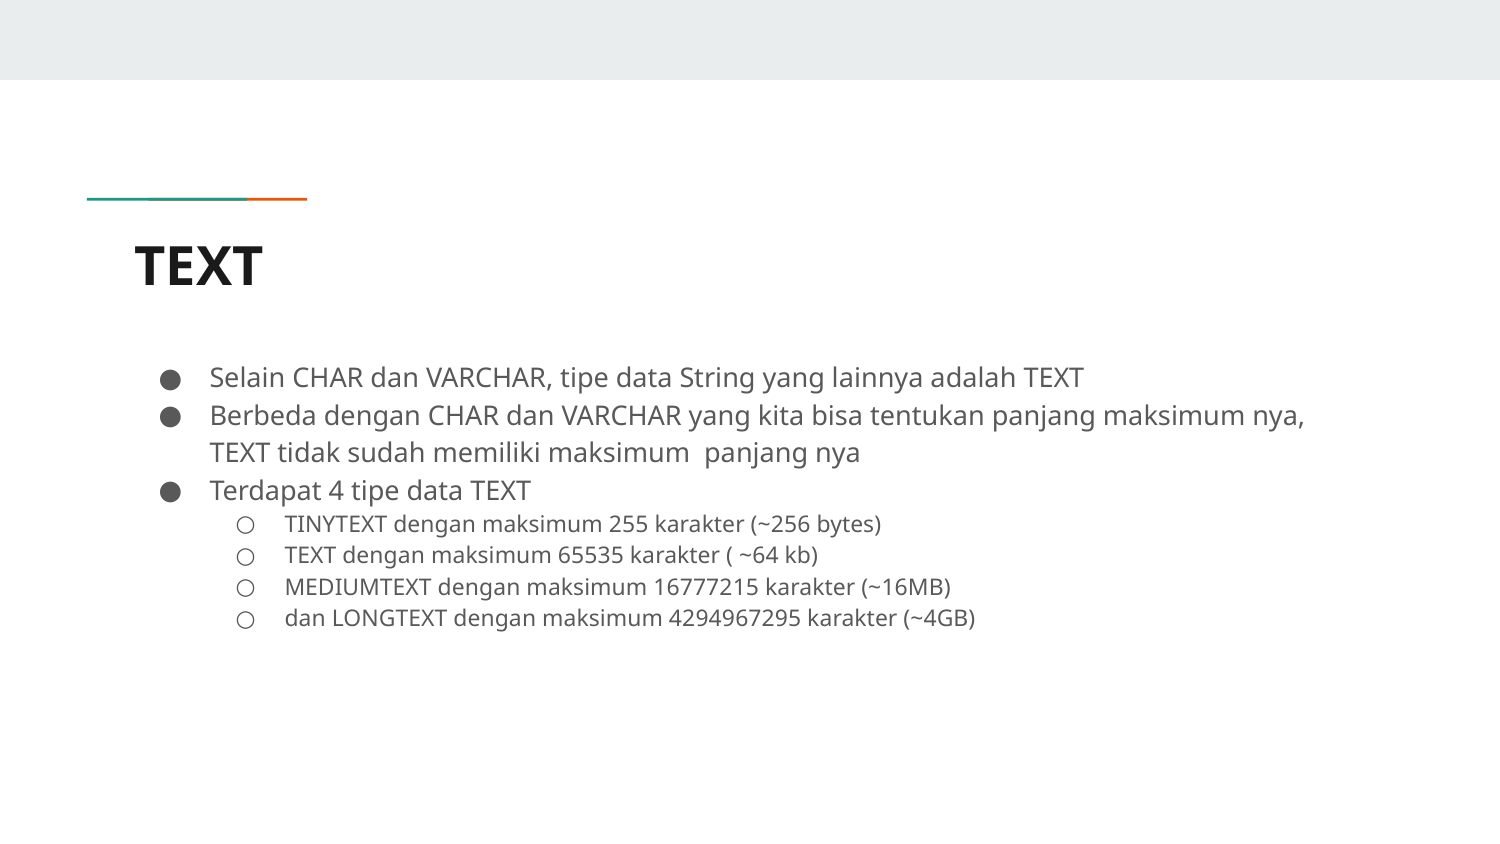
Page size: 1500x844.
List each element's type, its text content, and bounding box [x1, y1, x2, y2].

title TEXT [119, 216, 1381, 305]
list Selain CHAR dan VARCHAR, tipe data String yang lainnya adalah TEXT Berbeda dengan CHAR dan VARCHAR yang kita bisa tentukan panjang maksimum nya, TEXT tidak sudah memiliki maksimum panjang nya Terdapat 4 tipe data TEXT TINYTEXT dengan maksimum 255 karakter (~256 bytes) TEXT dengan maksimum 65535 karakter ( ~64 kb) MEDIUMTEXT dengan maksimum 16777215 karakter (~16MB) dan LONGTEXT dengan maksimum 4294967295 karakter (~4GB) [119, 341, 1381, 712]
